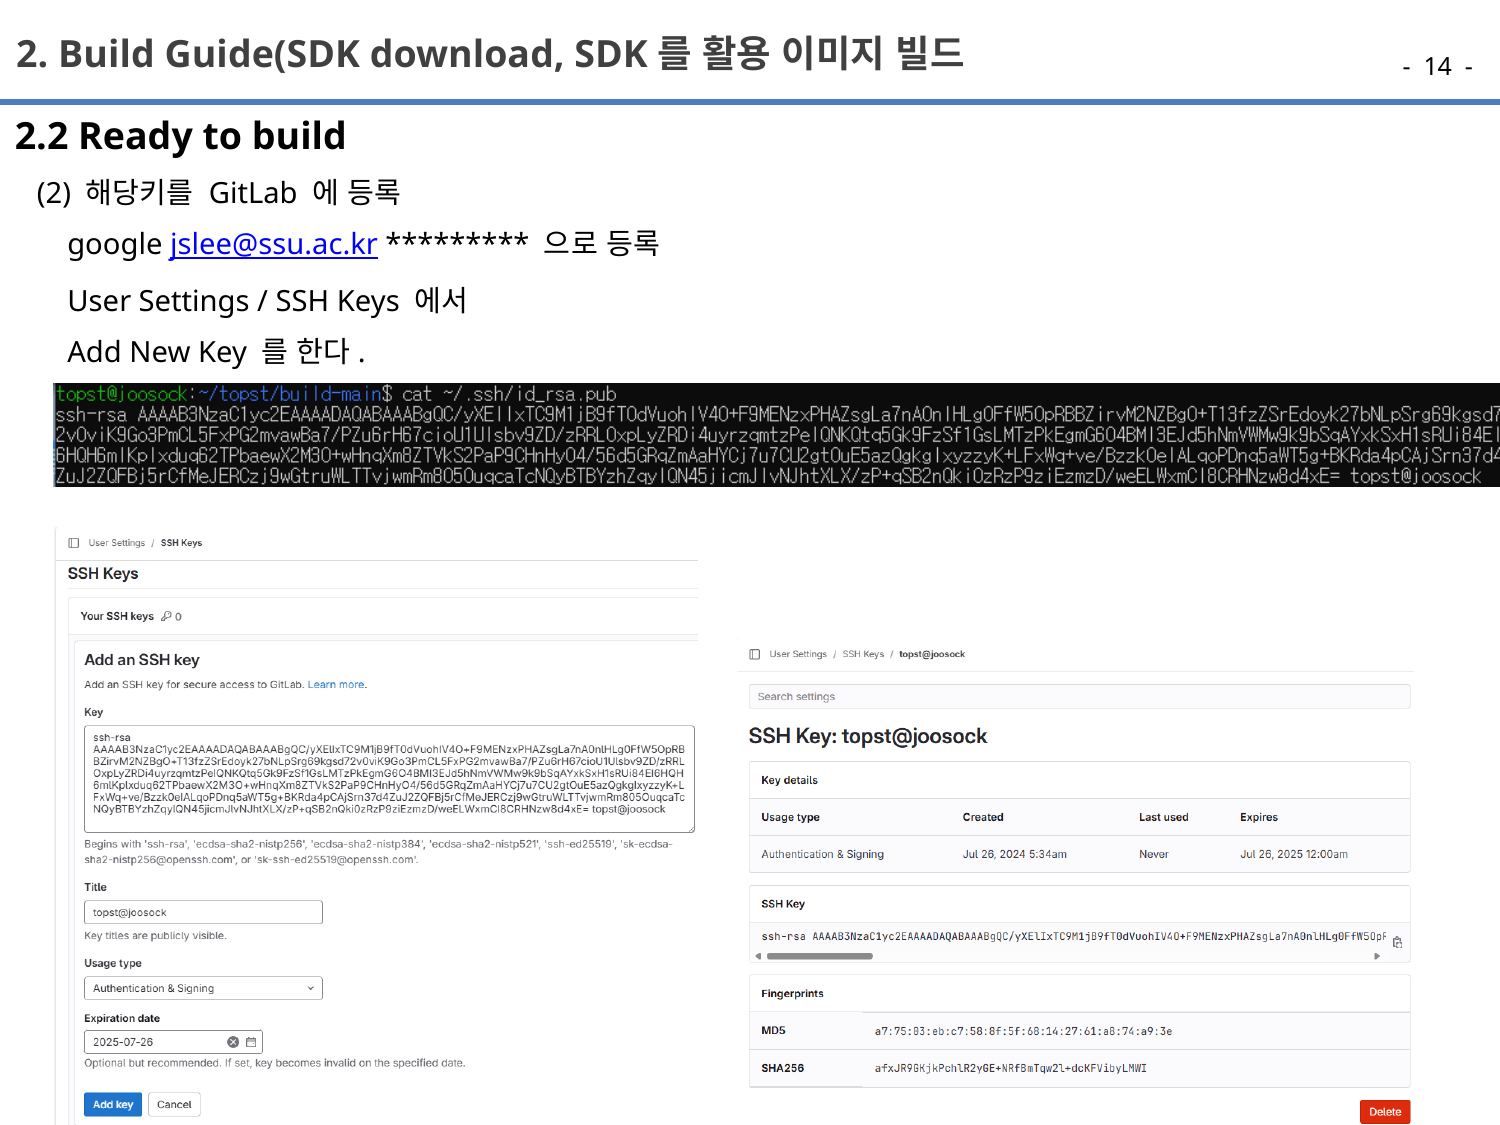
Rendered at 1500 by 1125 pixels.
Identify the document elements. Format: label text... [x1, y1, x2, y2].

picture [737, 638, 1414, 1125]
slide_number - 14 - [1387, 42, 1500, 101]
text_box 2. Build Guide(SDK download, SDK를 활용 이미지 빌드 [0, 25, 998, 92]
text_box 2.2 Ready to build (2) 해당키를 GitLab 에 등록 google jslee@ssu.ac.kr ********* 으로 등록 User Settings / SSH Keys 에서 Add New Key 를 한다. [0, 101, 1500, 1125]
picture [52, 383, 1500, 488]
picture [54, 527, 698, 1125]
